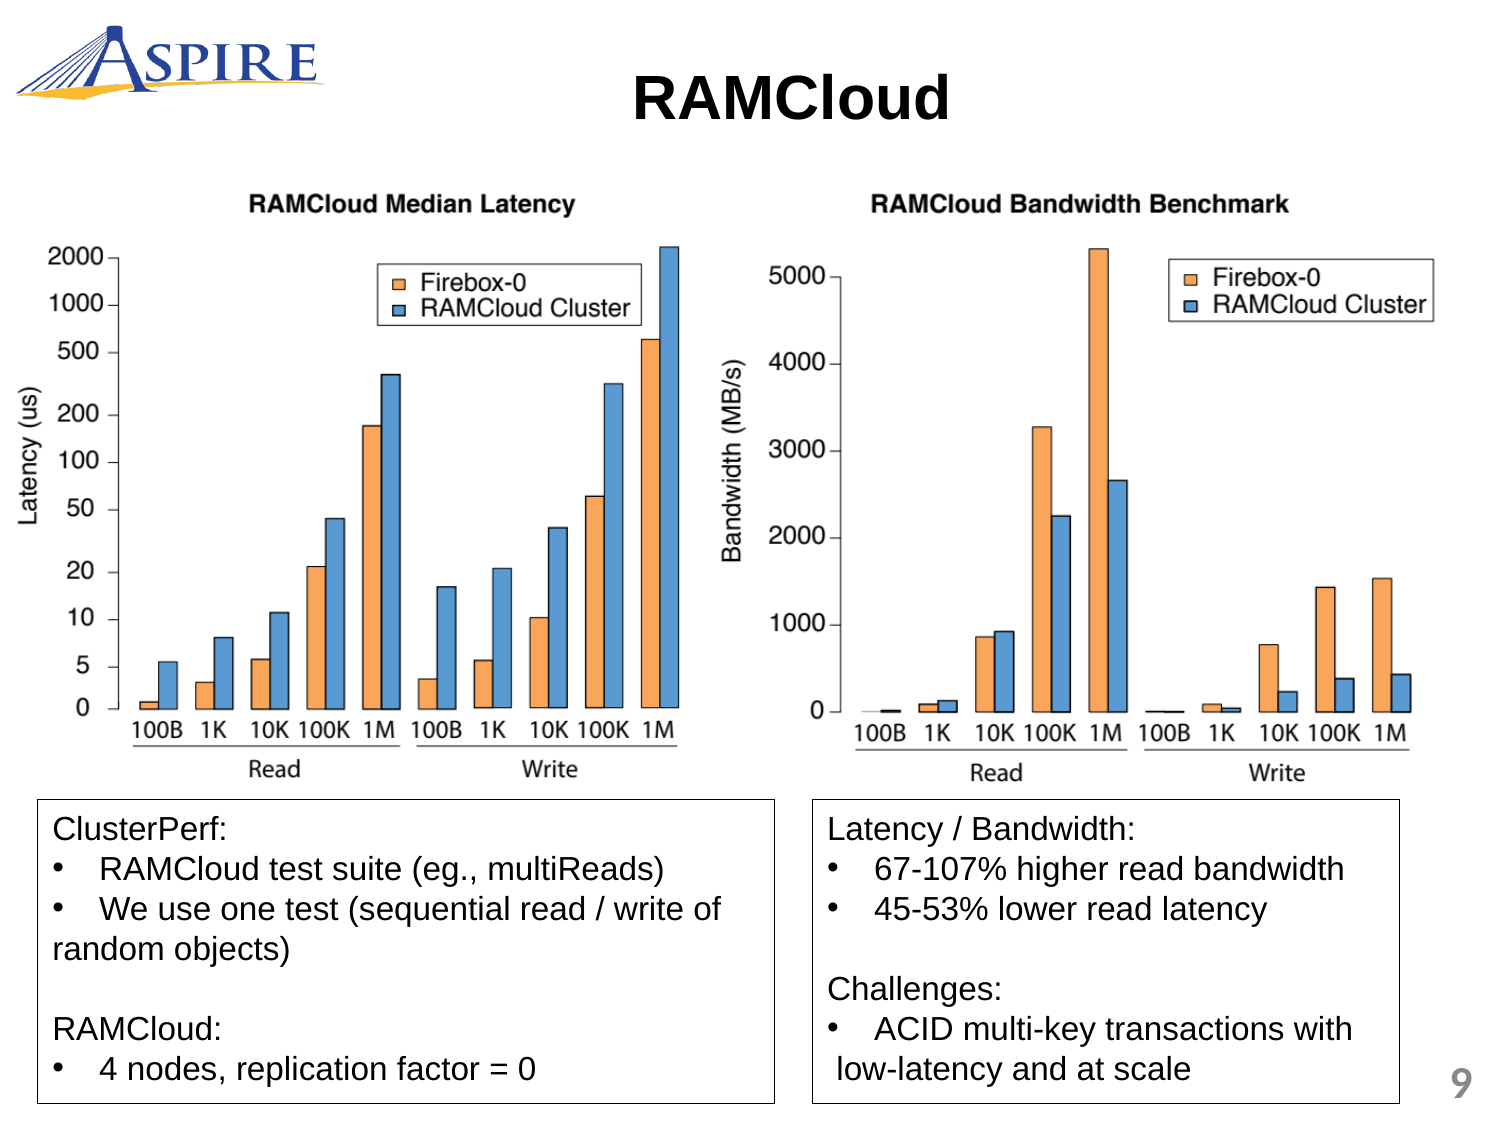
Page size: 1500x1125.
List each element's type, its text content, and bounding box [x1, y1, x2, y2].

text_box RAMCloud [617, 50, 967, 140]
picture [12, 187, 693, 788]
text_box ClusterPerf: RAMCloud test suite (eg., multiReads) We use one test (sequential read / write of random objects) RAMCloud: 4 nodes, replication factor = 0 [37, 799, 775, 1104]
picture [712, 162, 1453, 791]
text_box Latency / Bandwidth: 67-107% higher read bandwidth 45-53% lower read latency Challenges: ACID multi-key transactions with low-latency and at scale [812, 799, 1400, 1104]
slide_number 9 [1137, 1050, 1488, 1110]
picture [1, 12, 338, 113]
